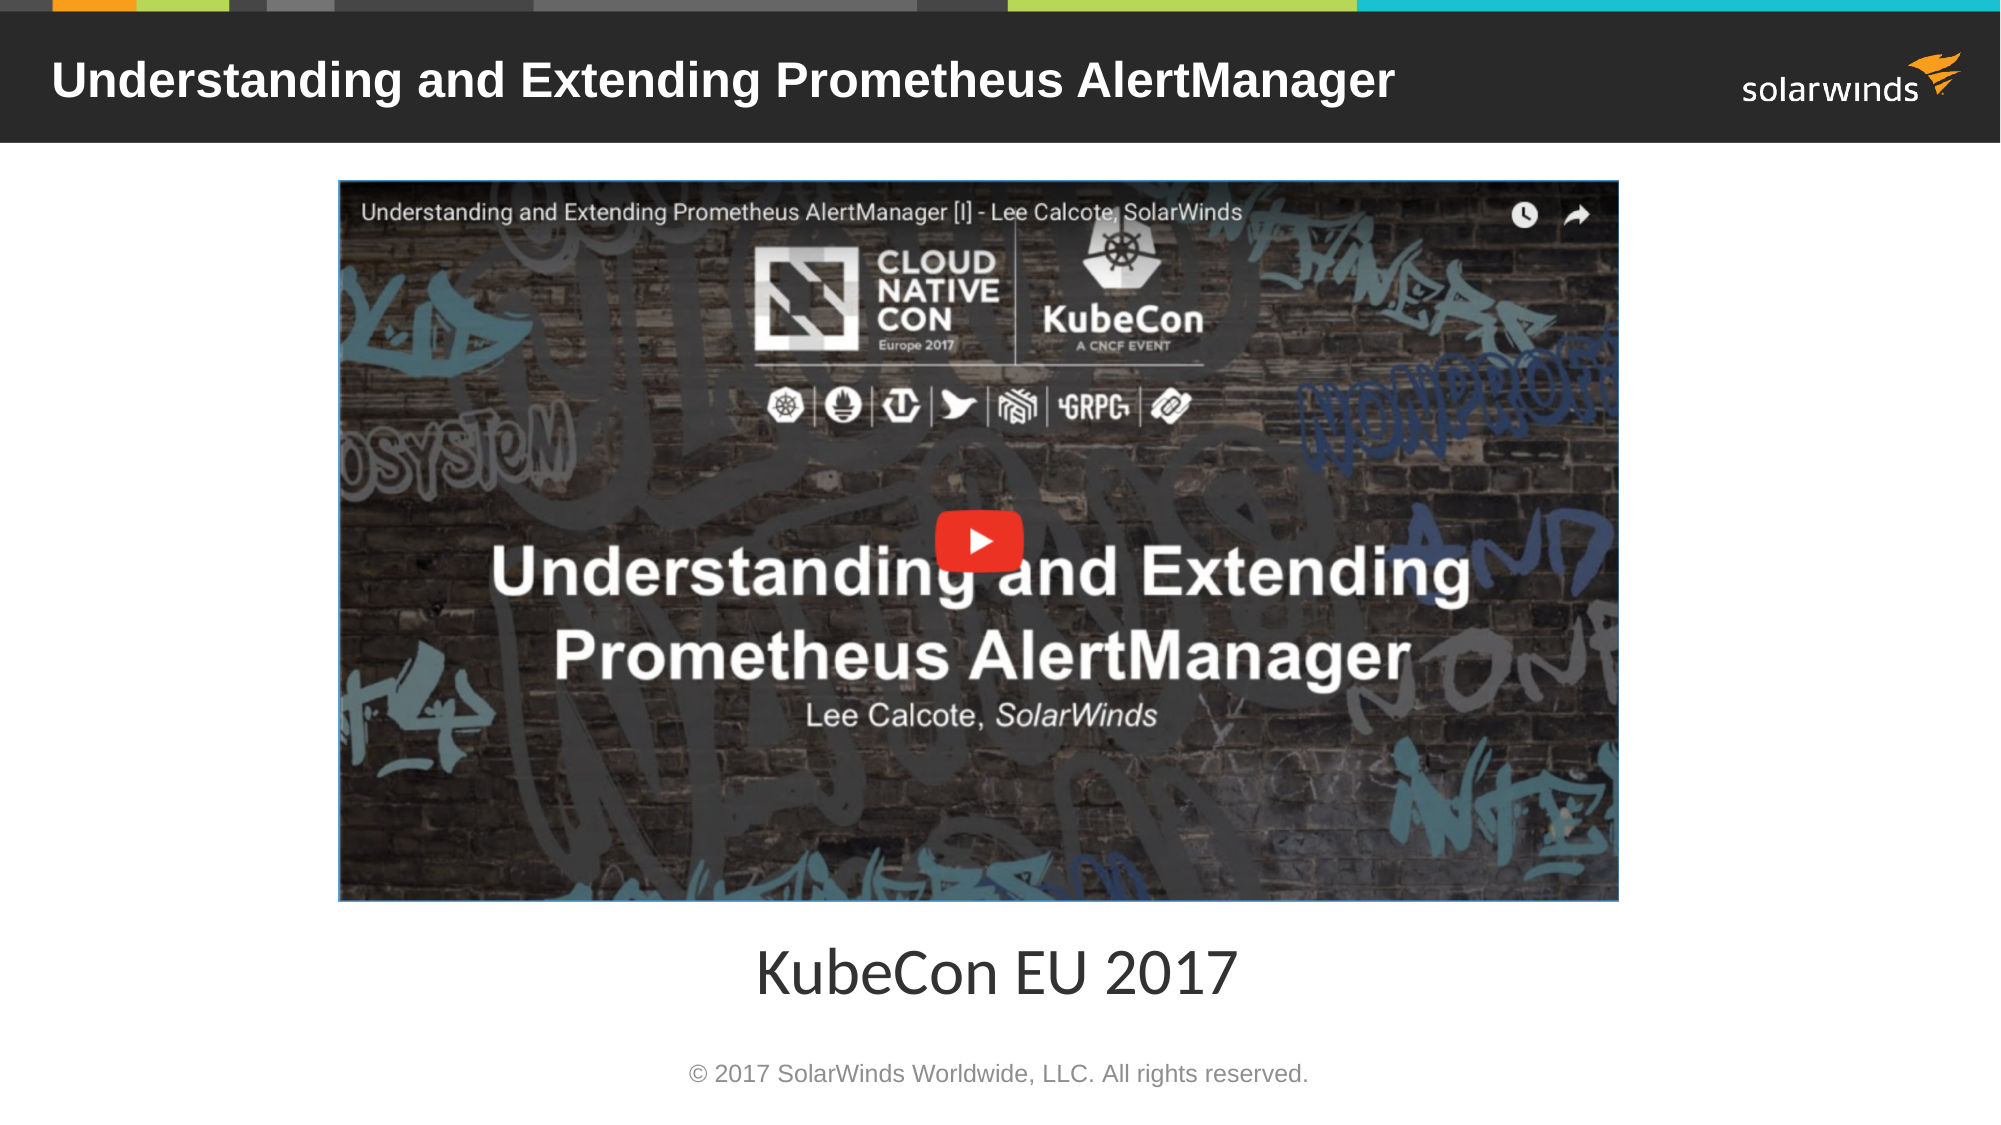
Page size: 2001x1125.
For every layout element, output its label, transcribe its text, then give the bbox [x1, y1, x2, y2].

footer © 2017 SolarWinds Worldwide, LLC. All rights reserved. [662, 1042, 1338, 1103]
picture [0, 0, 2001, 1125]
title Understanding and Extending Prometheus AlertManager [43, 38, 1662, 125]
list KubeCon EU 2017 [48, 872, 1948, 1016]
